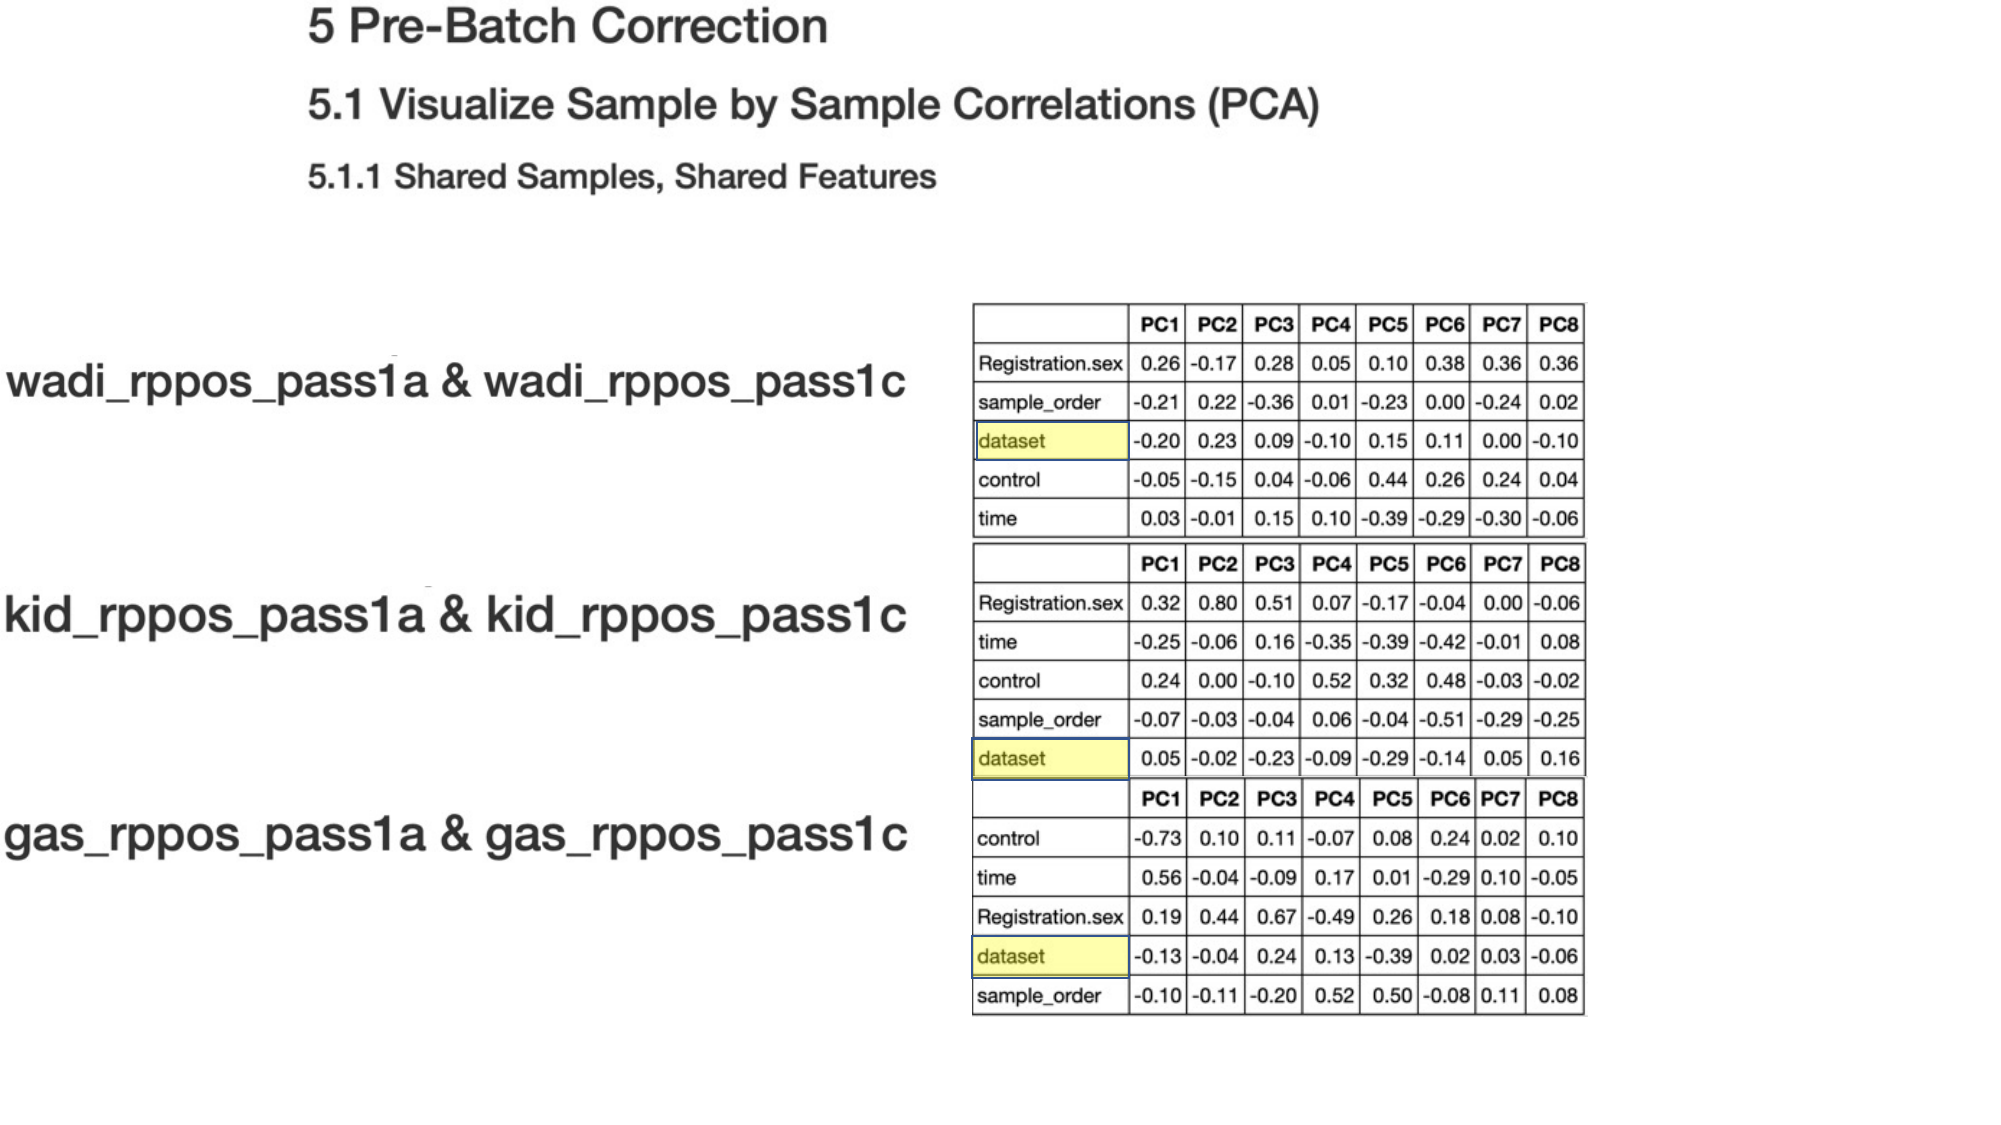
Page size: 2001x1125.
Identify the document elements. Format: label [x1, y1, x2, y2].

picture [0, 810, 915, 865]
picture [304, 0, 1334, 199]
picture [972, 302, 1588, 1017]
picture [0, 586, 915, 647]
picture [0, 355, 915, 414]
